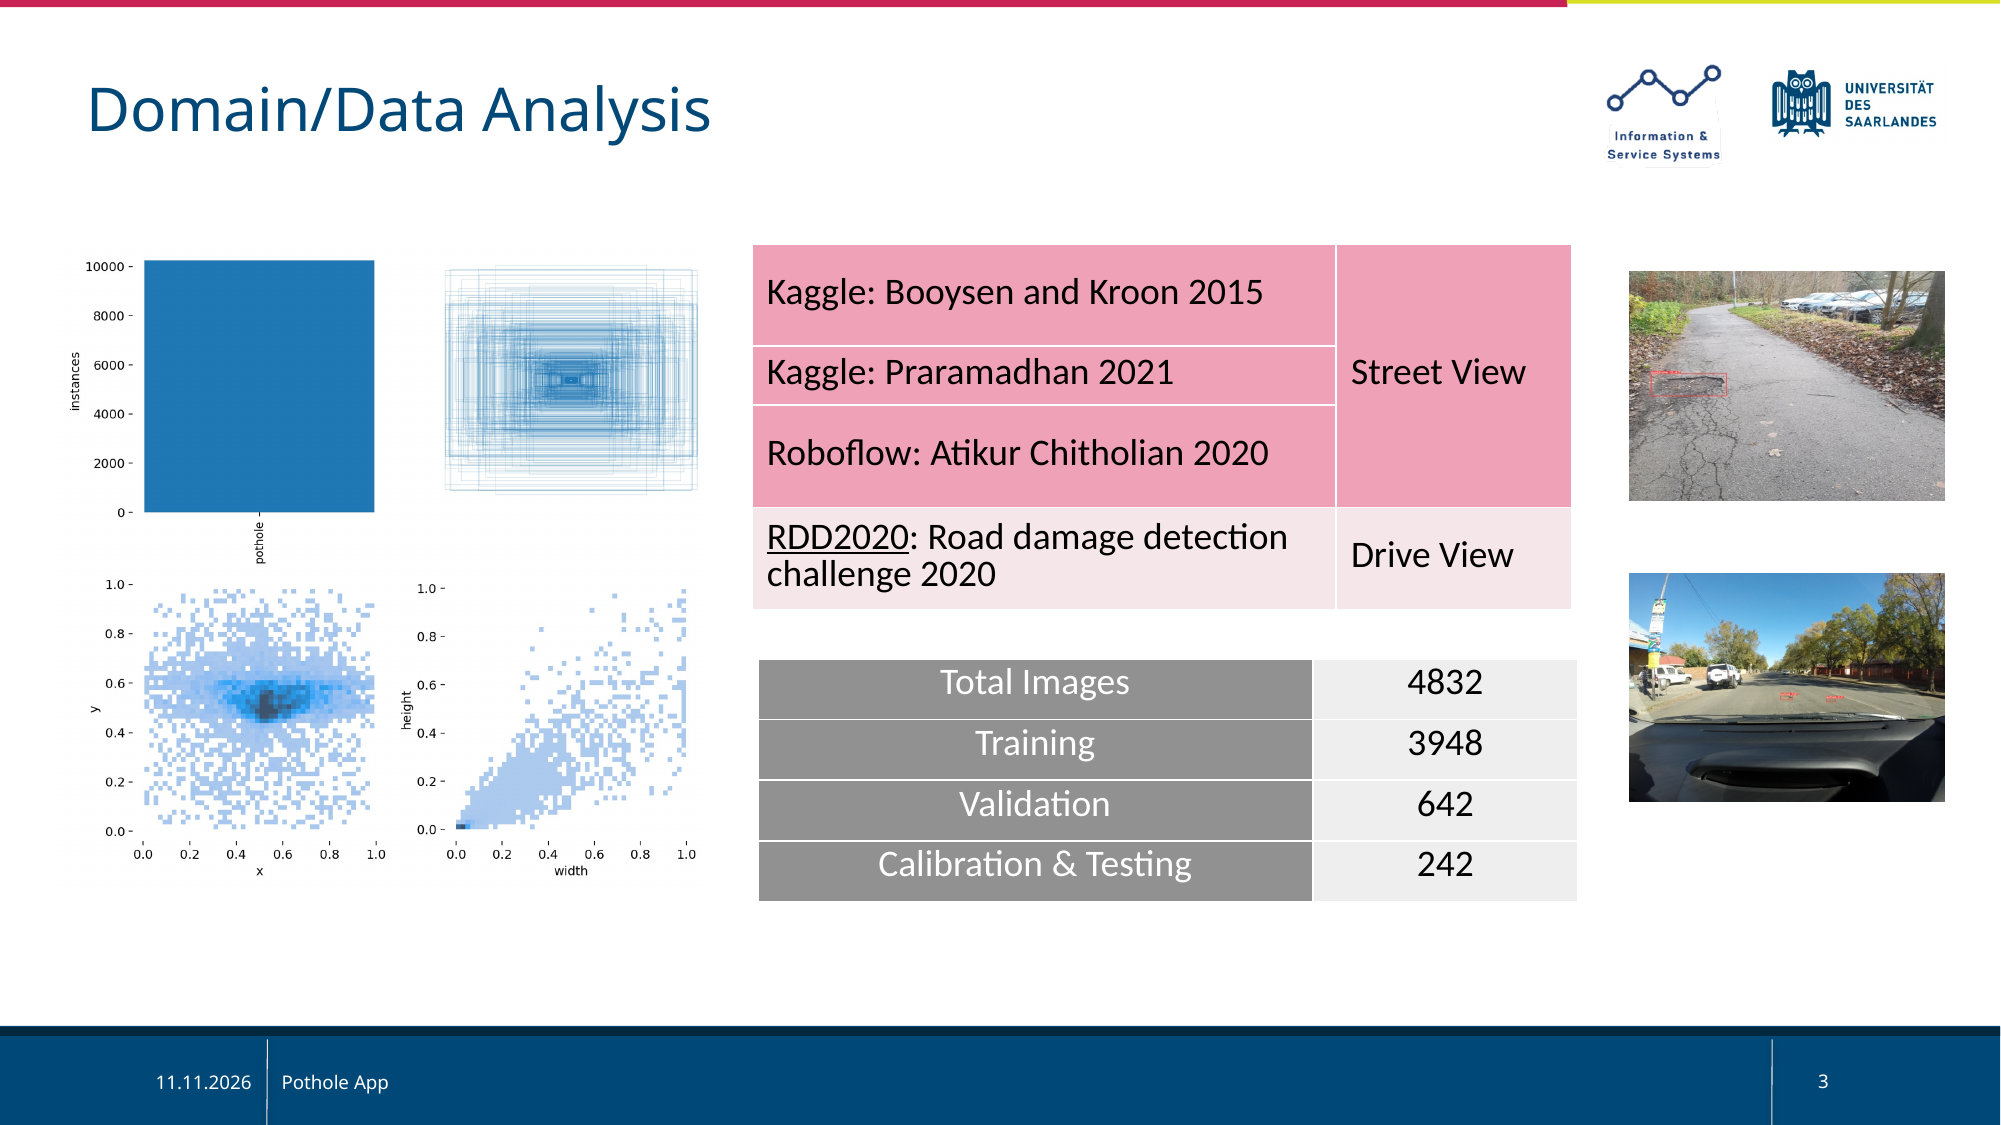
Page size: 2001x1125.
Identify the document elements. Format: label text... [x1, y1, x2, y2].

table_header 4832 [1314, 660, 1577, 719]
table_cell Kaggle: Praramadhan 2021 [753, 347, 1335, 404]
table_cell 242 [1314, 842, 1577, 901]
table_header Kaggle: Booysen and Kroon 2015 [753, 245, 1335, 345]
table_cell Drive View [1337, 508, 1571, 609]
table_cell RDD2020: Road damage detection challenge 2020 [753, 508, 1335, 609]
table_cell Training [759, 720, 1312, 779]
slide_number 3 [1803, 1052, 2000, 1113]
picture [1509, 0, 1946, 501]
table_cell 642 [1314, 781, 1577, 840]
list Domain/Data Analysis [72, 63, 1553, 177]
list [54, 234, 712, 891]
table_cell 3948 [1314, 720, 1577, 779]
table_cell Roboflow: Atikur Chitholian 2020 [753, 406, 1335, 507]
picture [1629, 572, 1946, 803]
footer Pothole App [266, 1052, 1741, 1113]
table_cell Calibration & Testing [759, 842, 1312, 901]
table_header Street View [1337, 245, 1571, 507]
table_cell Validation [759, 781, 1312, 840]
table_header Total Images [759, 660, 1312, 719]
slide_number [52, 1053, 267, 1113]
